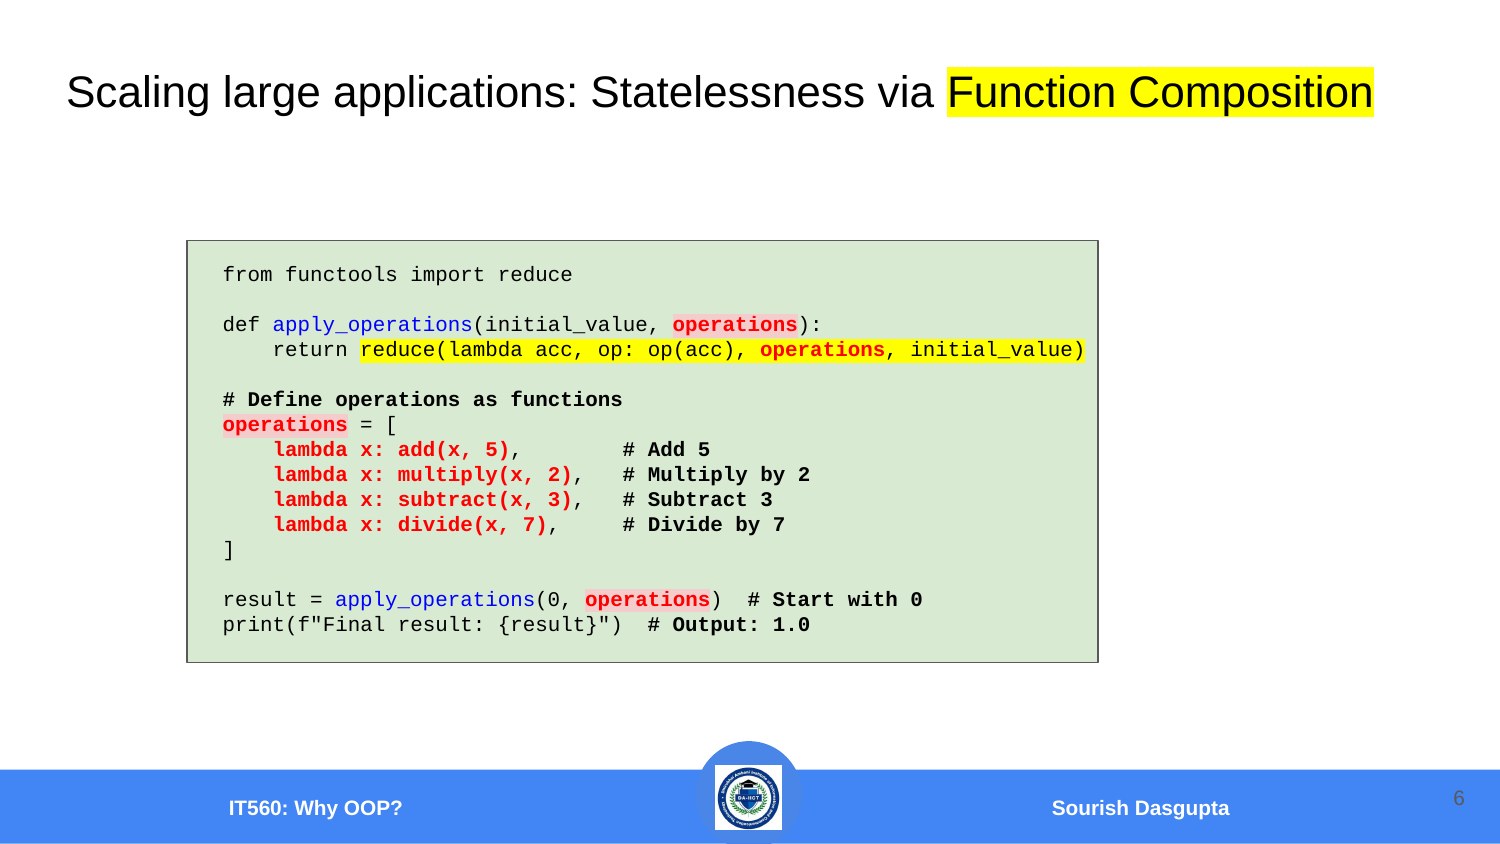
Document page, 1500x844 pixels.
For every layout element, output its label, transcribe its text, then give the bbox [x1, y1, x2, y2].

text_box [695, 741, 802, 834]
title Scaling large applications: Statelessness via Function Composition [51, 48, 1449, 142]
picture [715, 765, 783, 831]
text_box from functools import reduce def apply_operations(initial_value, operations): return reduce(lambda acc, op: op(acc), operations, initial_value) # Define operations as functions operations = [ lambda x: add(x, 5), # Add 5 lambda x: multiply(x, 2), # Multiply by 2 lambda x: subtract(x, 3), # Subtract 3 lambda x: divide(x, 7), # Divide by 7 ] result = apply_operations(0, operations) # Start with 0 print(f"Final result: {result}") # Output: 1.0 [207, 245, 1207, 676]
text_box [773, 769, 1500, 844]
text_box IT560: Why OOP? [89, 783, 543, 830]
text_box Sourish Dasgupta [995, 783, 1287, 830]
text_box [718, 838, 781, 844]
text_box [0, 769, 725, 844]
slide_number ‹#› [1389, 764, 1480, 830]
text_box [186, 240, 1098, 663]
